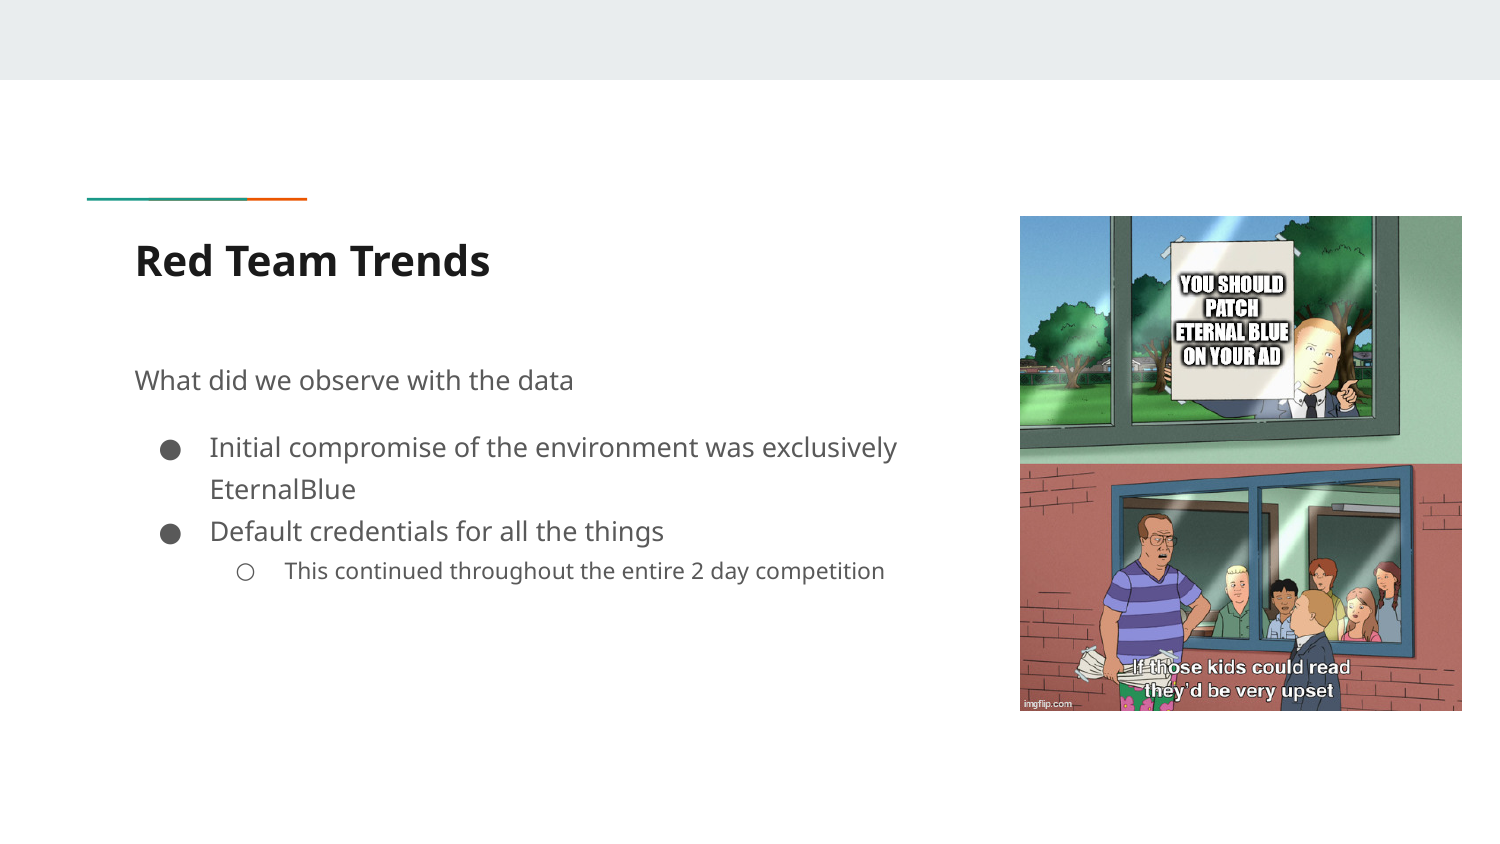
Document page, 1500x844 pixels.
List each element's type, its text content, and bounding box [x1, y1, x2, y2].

picture [1020, 216, 1462, 712]
list What did we observe with the data Initial compromise of the environment was exclusively EternalBlue Default credentials for all the things This continued throughout the entire 2 day competition [119, 341, 1013, 712]
title Red Team Trends [119, 216, 1018, 305]
